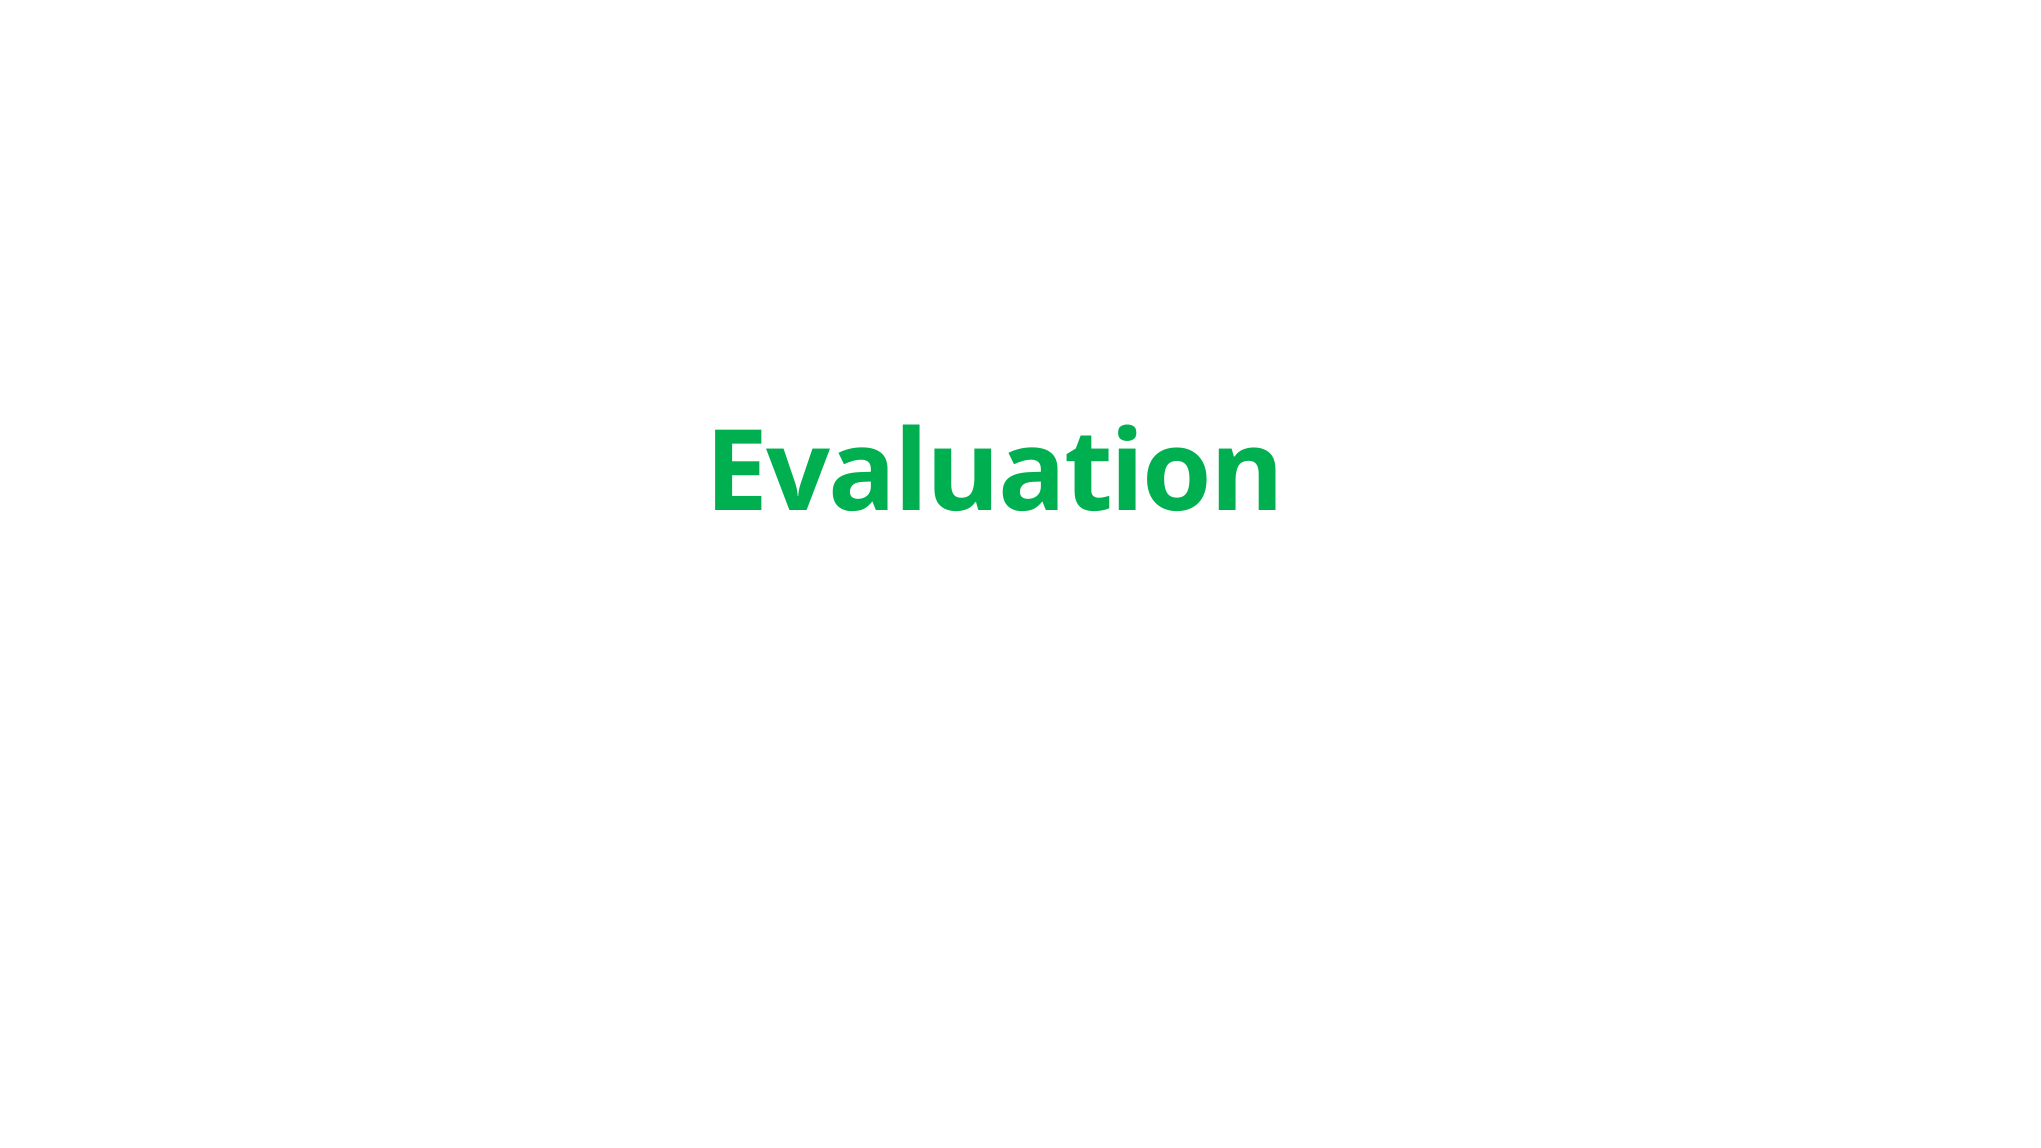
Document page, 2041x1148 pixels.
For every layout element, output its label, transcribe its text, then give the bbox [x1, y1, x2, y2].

title Evaluation [357, 398, 1633, 574]
